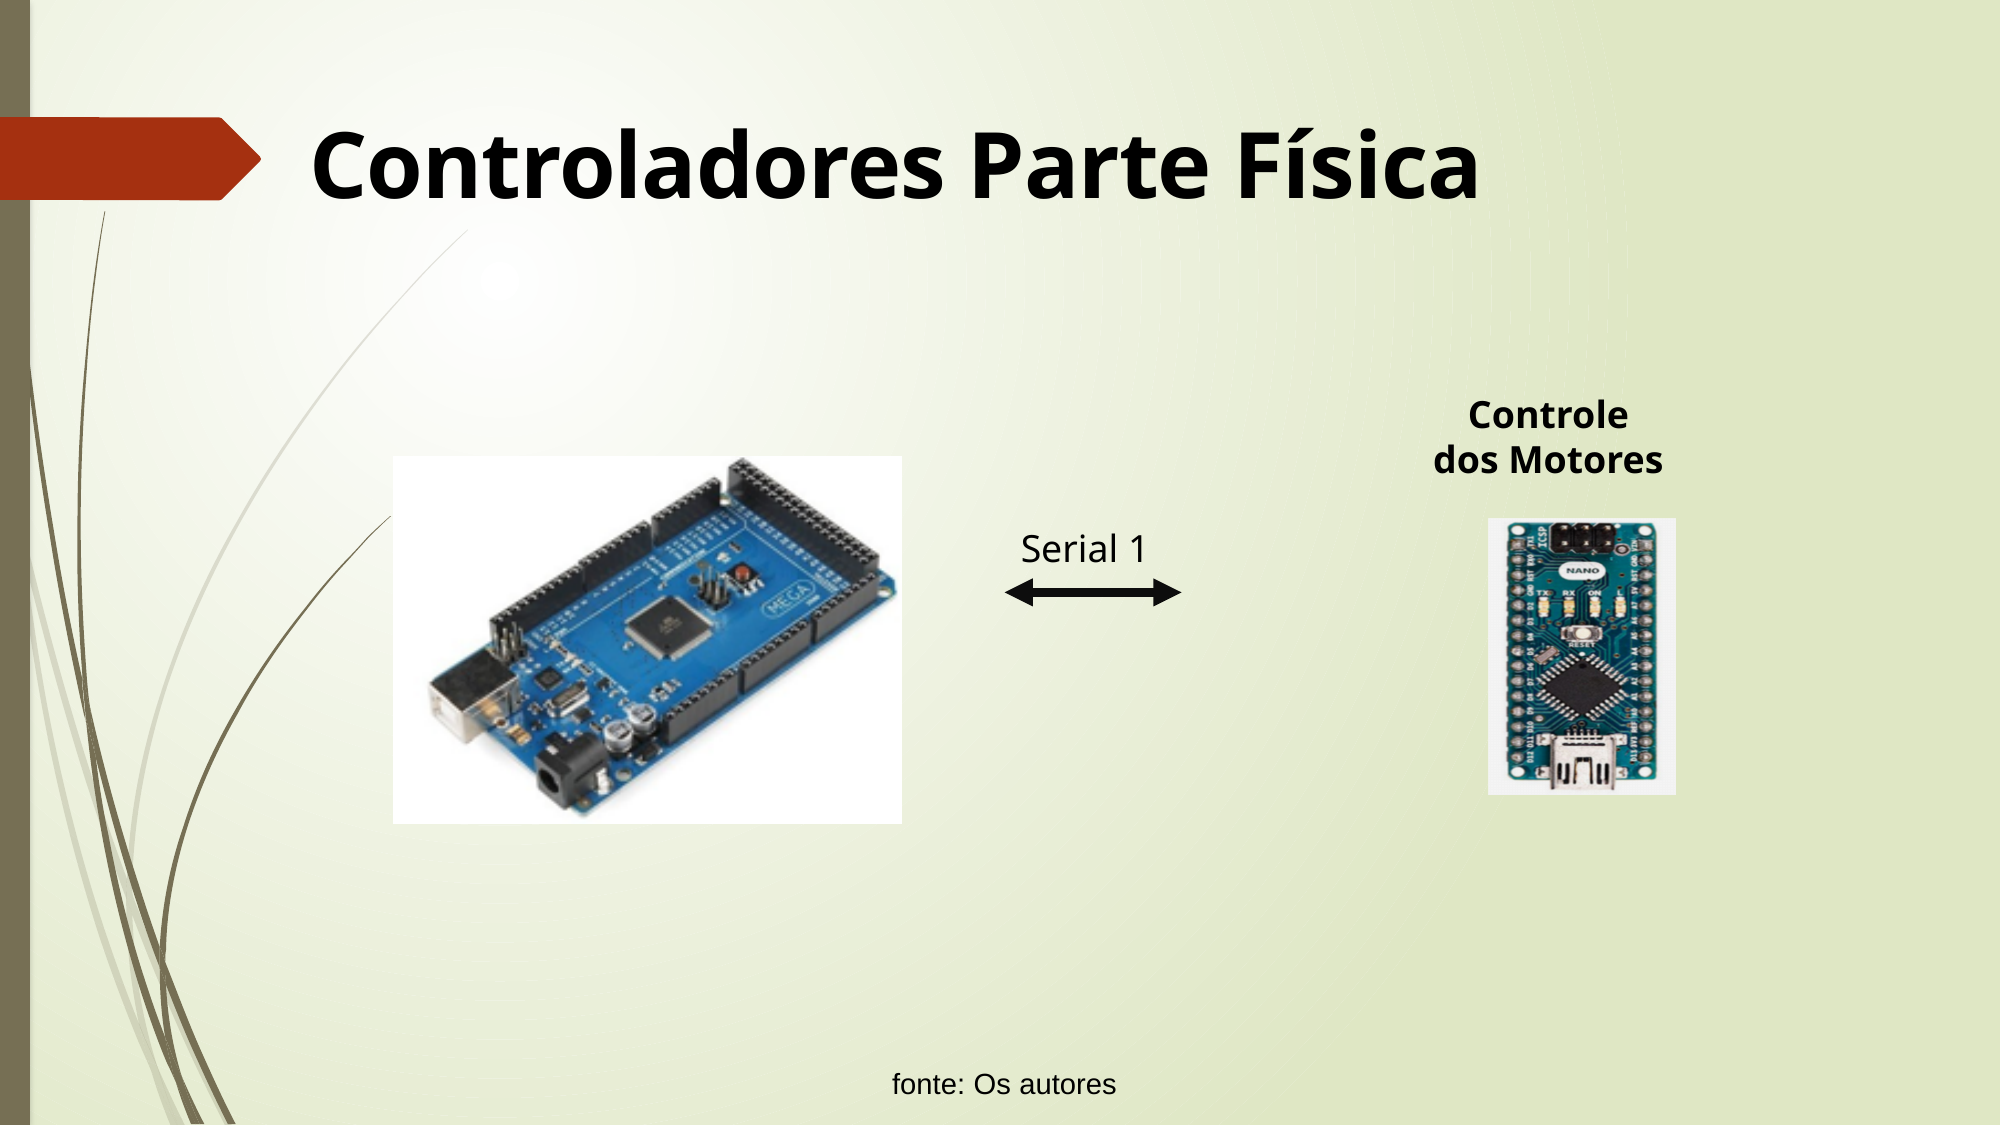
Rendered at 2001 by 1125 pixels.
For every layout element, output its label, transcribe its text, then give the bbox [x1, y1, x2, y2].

picture [392, 455, 902, 824]
text_box Controle dos Motores [1418, 383, 1680, 489]
text_box Controladores Parte Física [294, 48, 2000, 229]
text_box Serial 1 [954, 517, 1216, 578]
text_box fonte: Os autores [497, 1058, 1512, 1108]
picture [1443, 519, 1721, 795]
